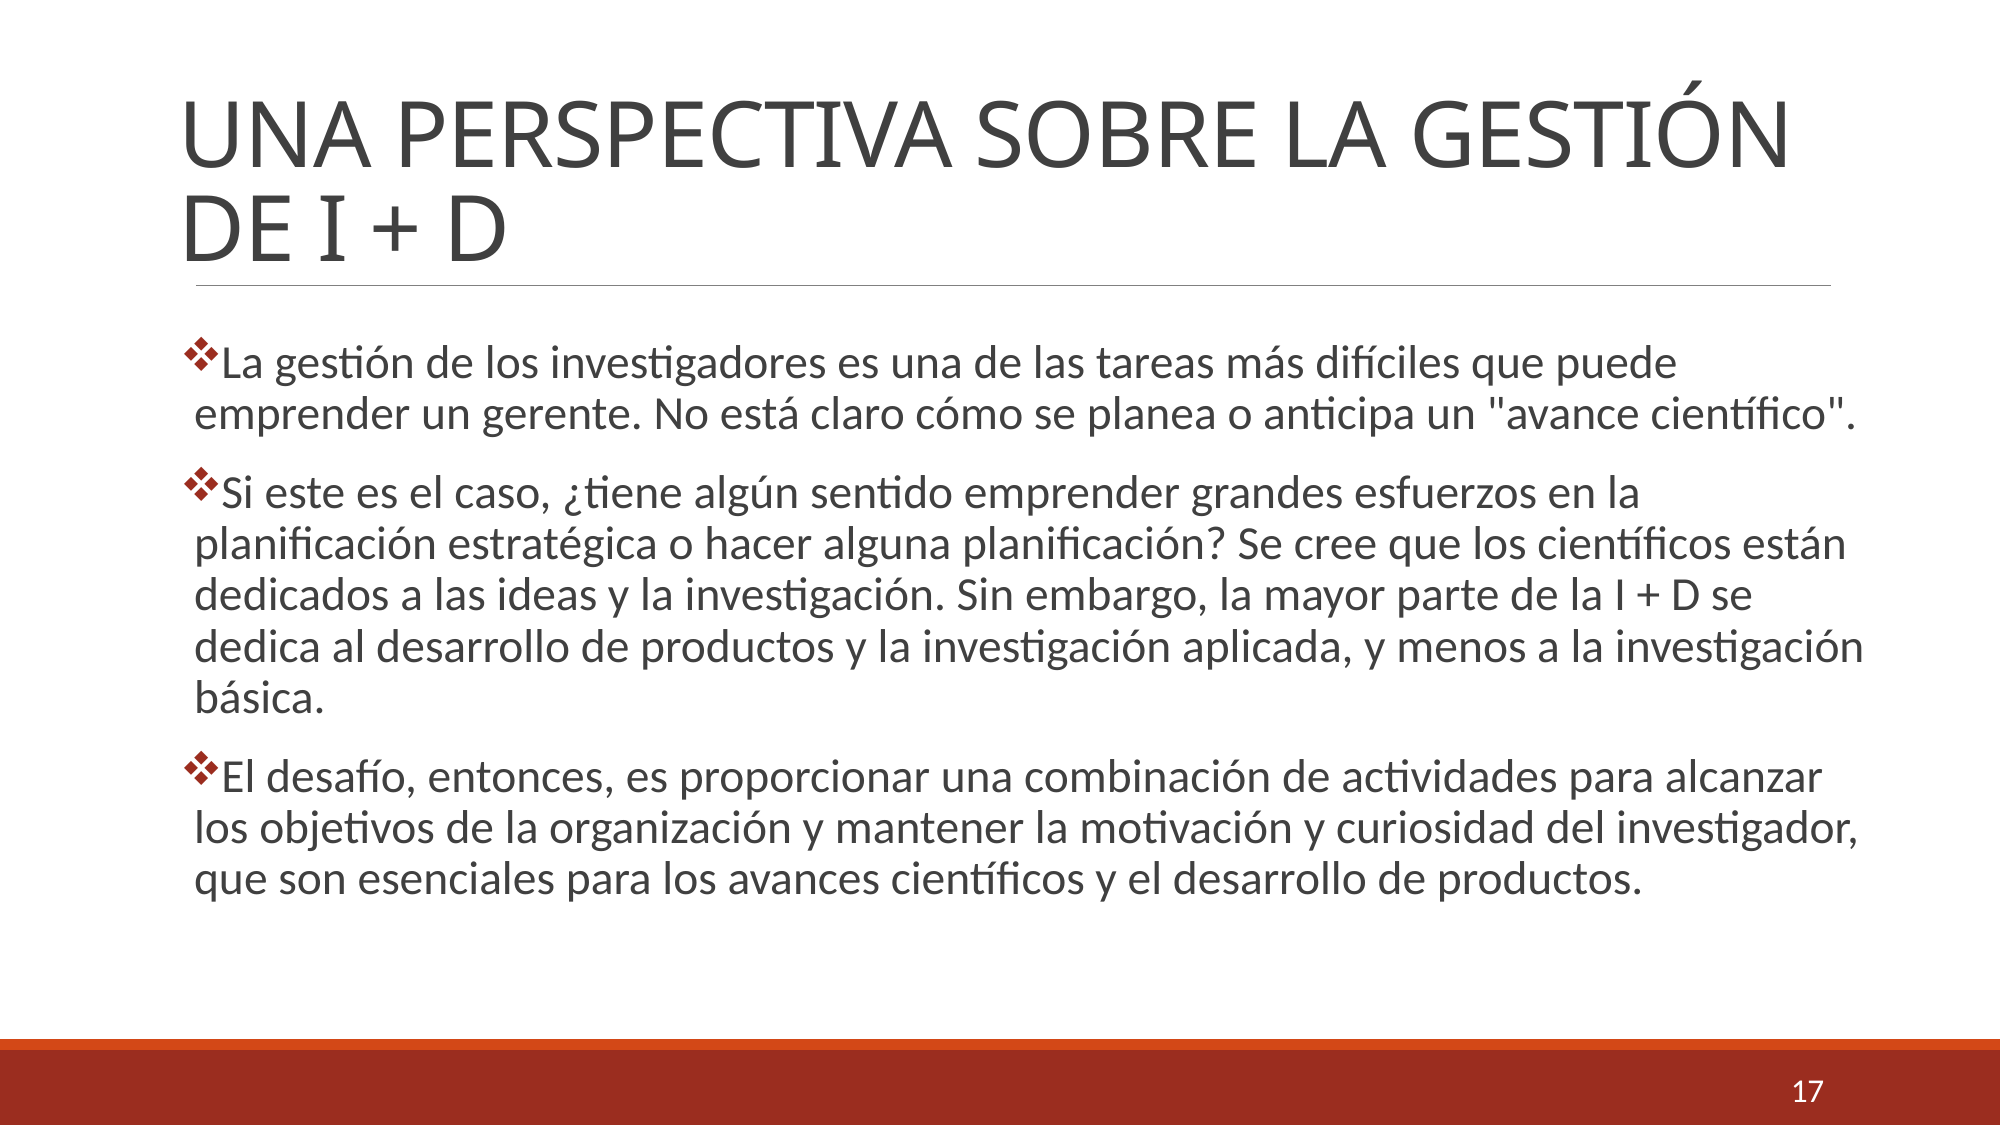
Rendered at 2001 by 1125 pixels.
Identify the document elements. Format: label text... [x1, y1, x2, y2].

list La gestión de los investigadores es una de las tareas más difíciles que puede emprender un gerente. No está claro cómo se planea o anticipa un "avance científico". Si este es el caso, ¿tiene algún sentido emprender grandes esfuerzos en la planificación estratégica o hacer alguna planificación? Se cree que los científicos están dedicados a las ideas y la investigación. Sin embargo, la mayor parte de la I + D se dedica al desarrollo de productos y la investigación aplicada, y menos a la investigación básica. El desafío, entonces, es proporcionar una combinación de actividades para alcanzar los objetivos de la organización y mantener la motivación y curiosidad del investigador, que son esenciales para los avances científicos y el desarrollo de productos. [180, 329, 1869, 1018]
slide_number 17 [1624, 1059, 1840, 1120]
title UNA PERSPECTIVA SOBRE LA GESTIÓN DE I + D [163, 49, 1885, 288]
